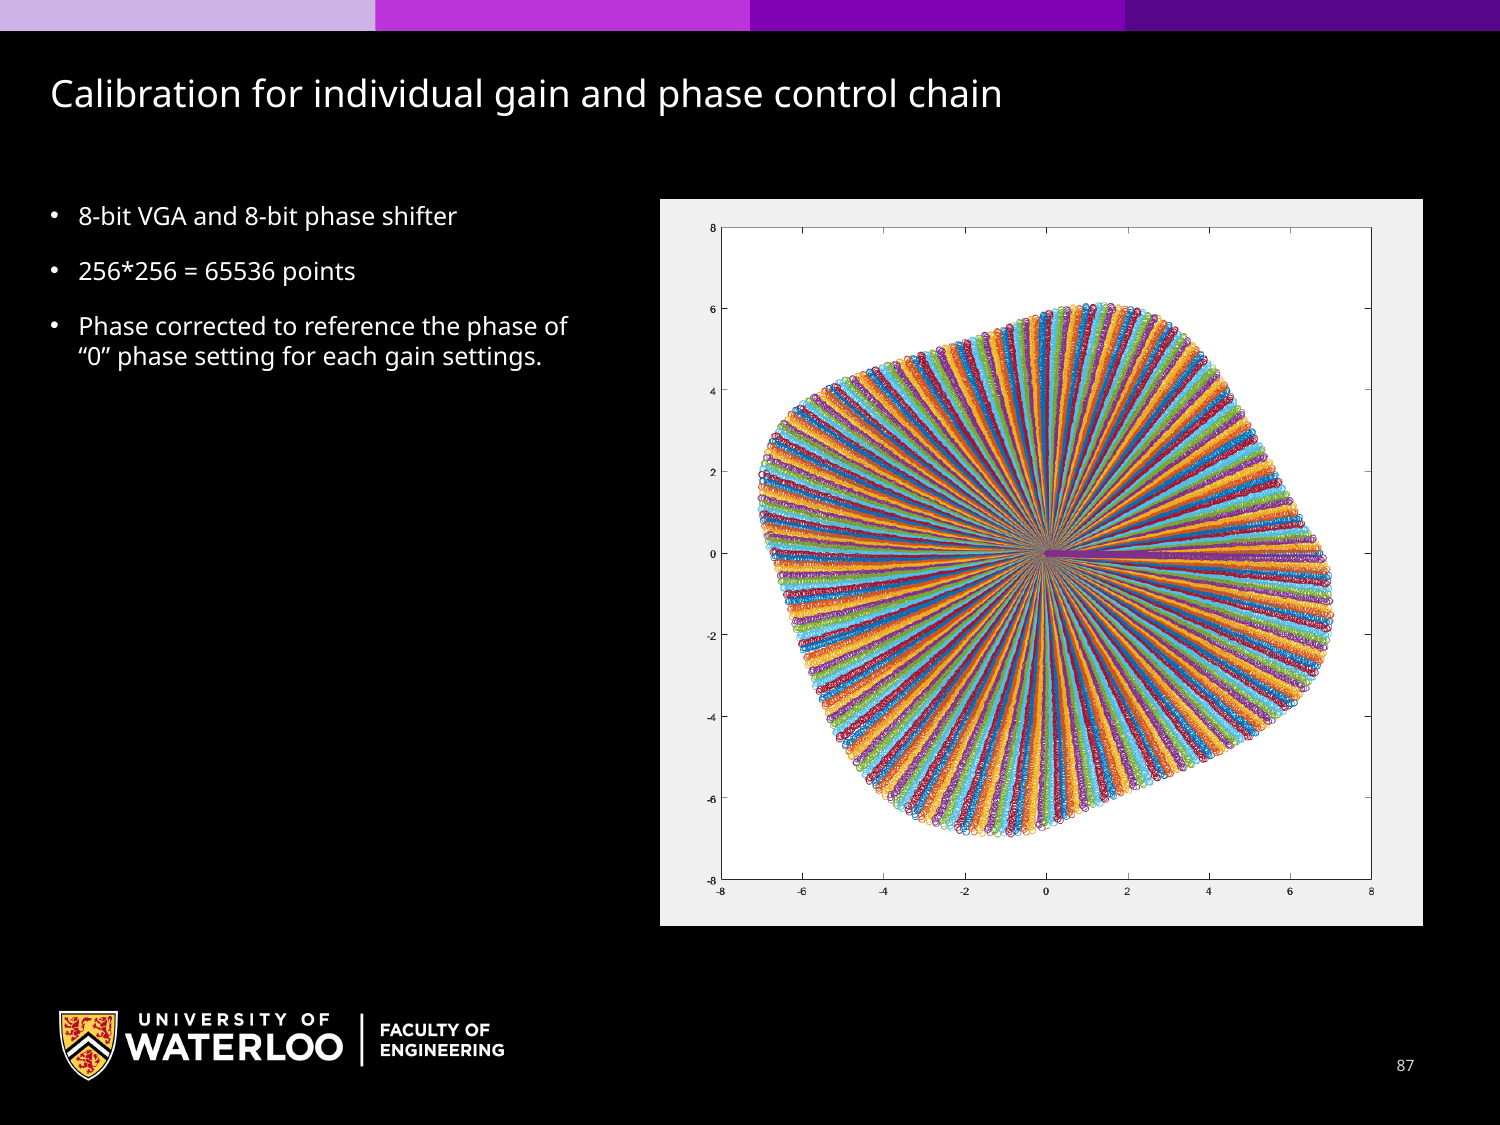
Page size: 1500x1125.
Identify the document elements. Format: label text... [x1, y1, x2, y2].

slide_number 87 [1371, 1046, 1440, 1088]
picture [660, 199, 1423, 926]
picture [0, 966, 563, 1125]
text_box 8-bit VGA and 8-bit phase shifter 256*256 = 65536 points Phase corrected to reference the phase of “0” phase setting for each gain settings. [35, 192, 604, 378]
text_box Calibration for individual gain and phase control chain [35, 62, 1067, 123]
